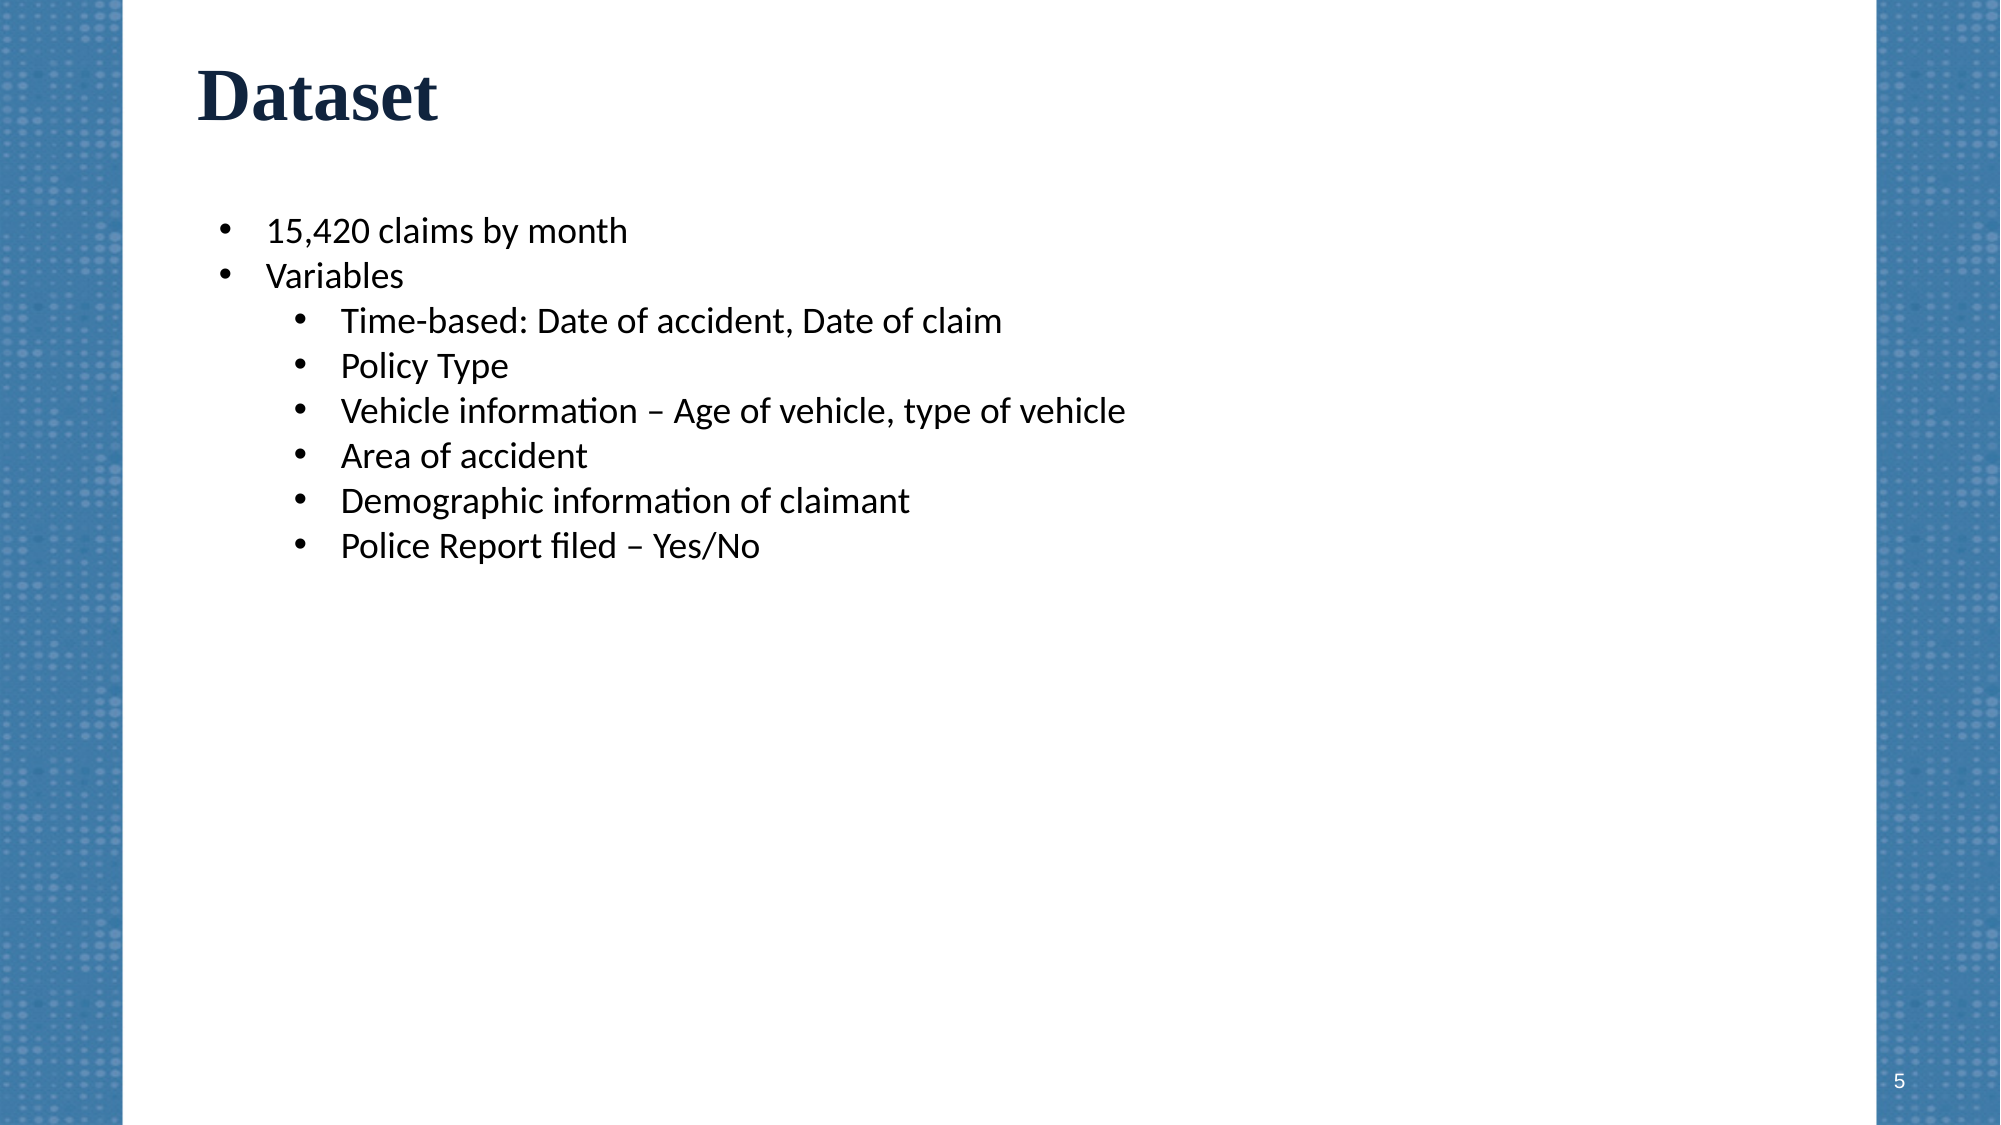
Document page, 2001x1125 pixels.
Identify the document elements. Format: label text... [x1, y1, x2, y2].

title Dataset [182, 38, 1825, 151]
picture [0, 0, 2000, 1125]
slide_number 5 [1878, 1058, 2000, 1103]
text_box 15,420 claims by month Variables Time-based: Date of accident, Date of claim Policy Type Vehicle information – Age of vehicle, type of vehicle Area of accident Demographic information of claimant Police Report filed – Yes/No [204, 198, 1231, 664]
